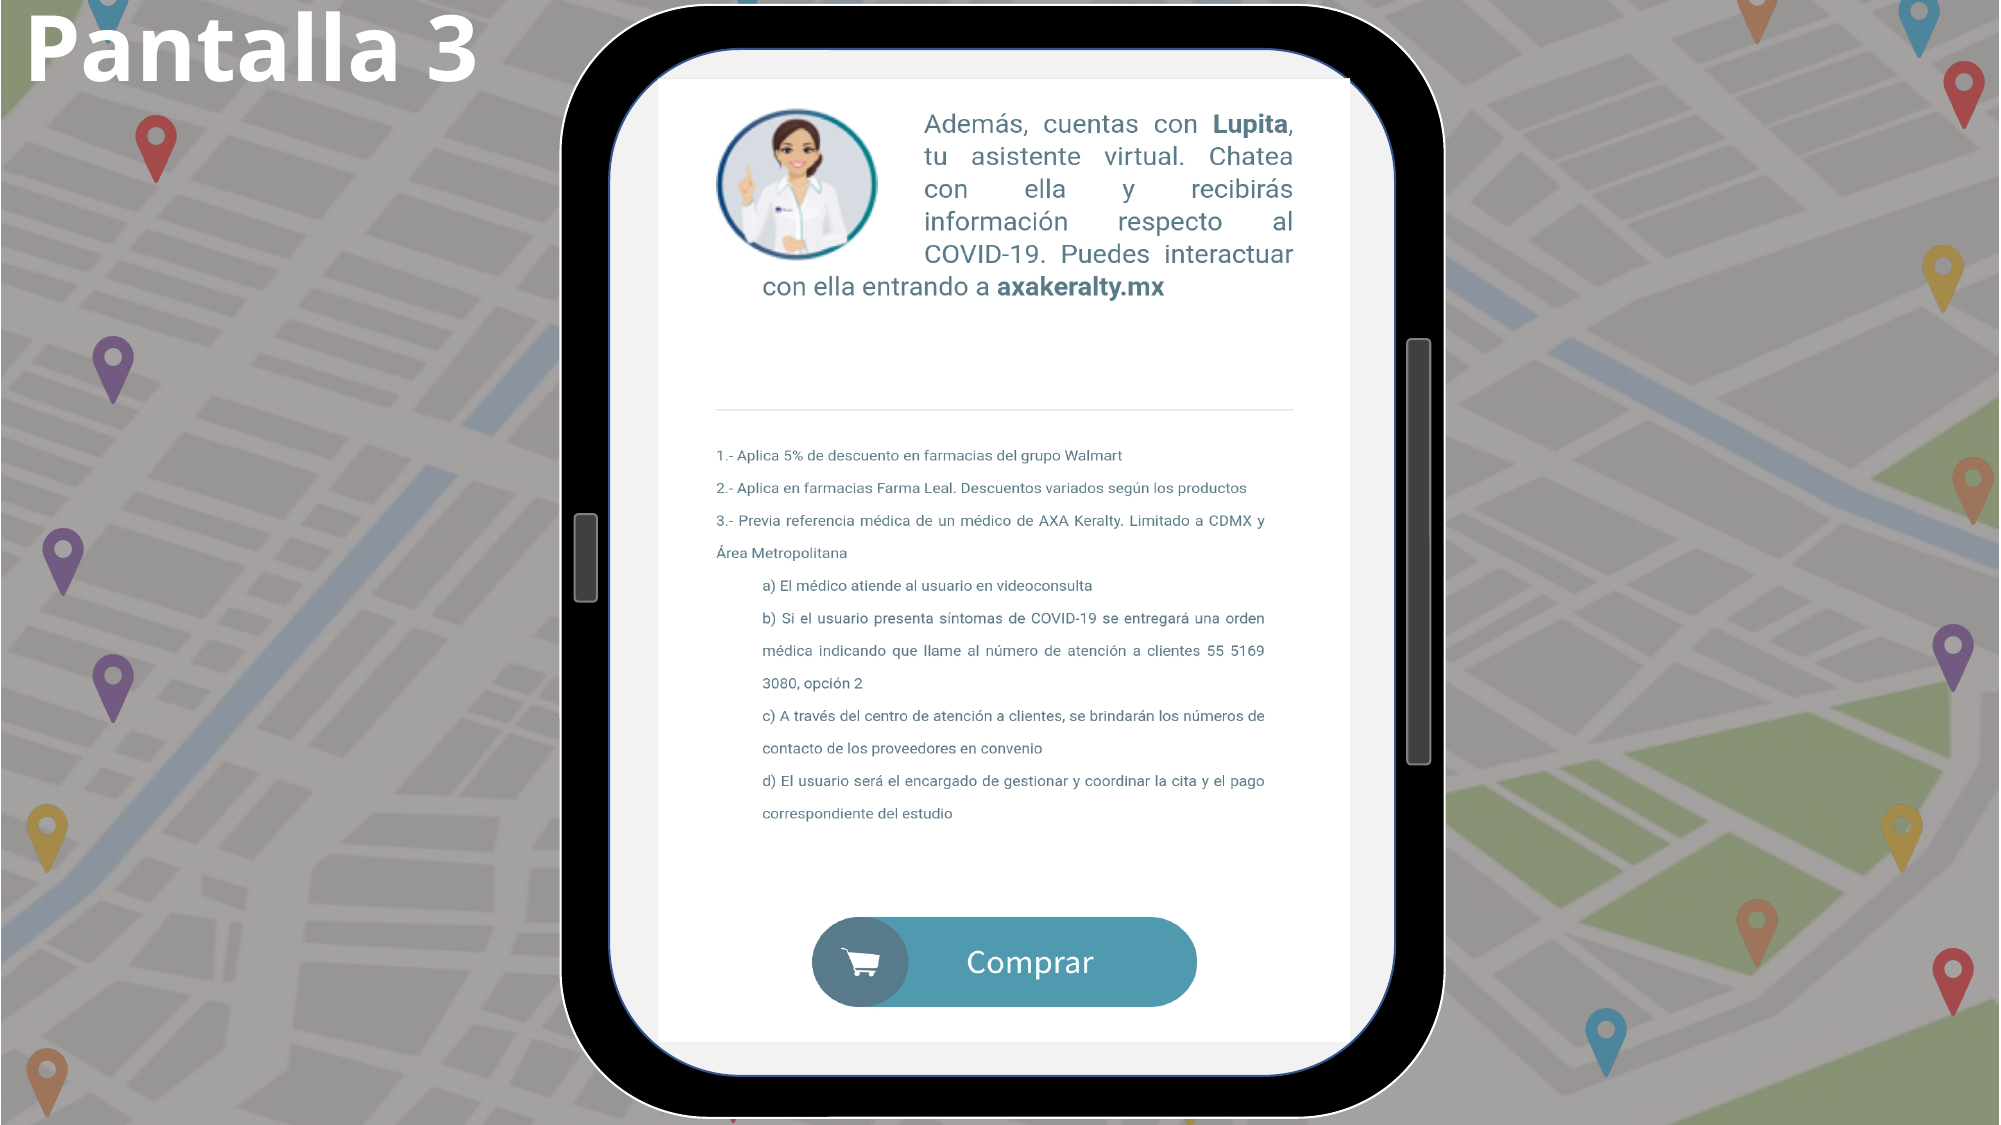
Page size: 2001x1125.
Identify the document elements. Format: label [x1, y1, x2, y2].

text_box [560, 4, 1445, 1118]
text_box [0, 0, 2000, 1125]
